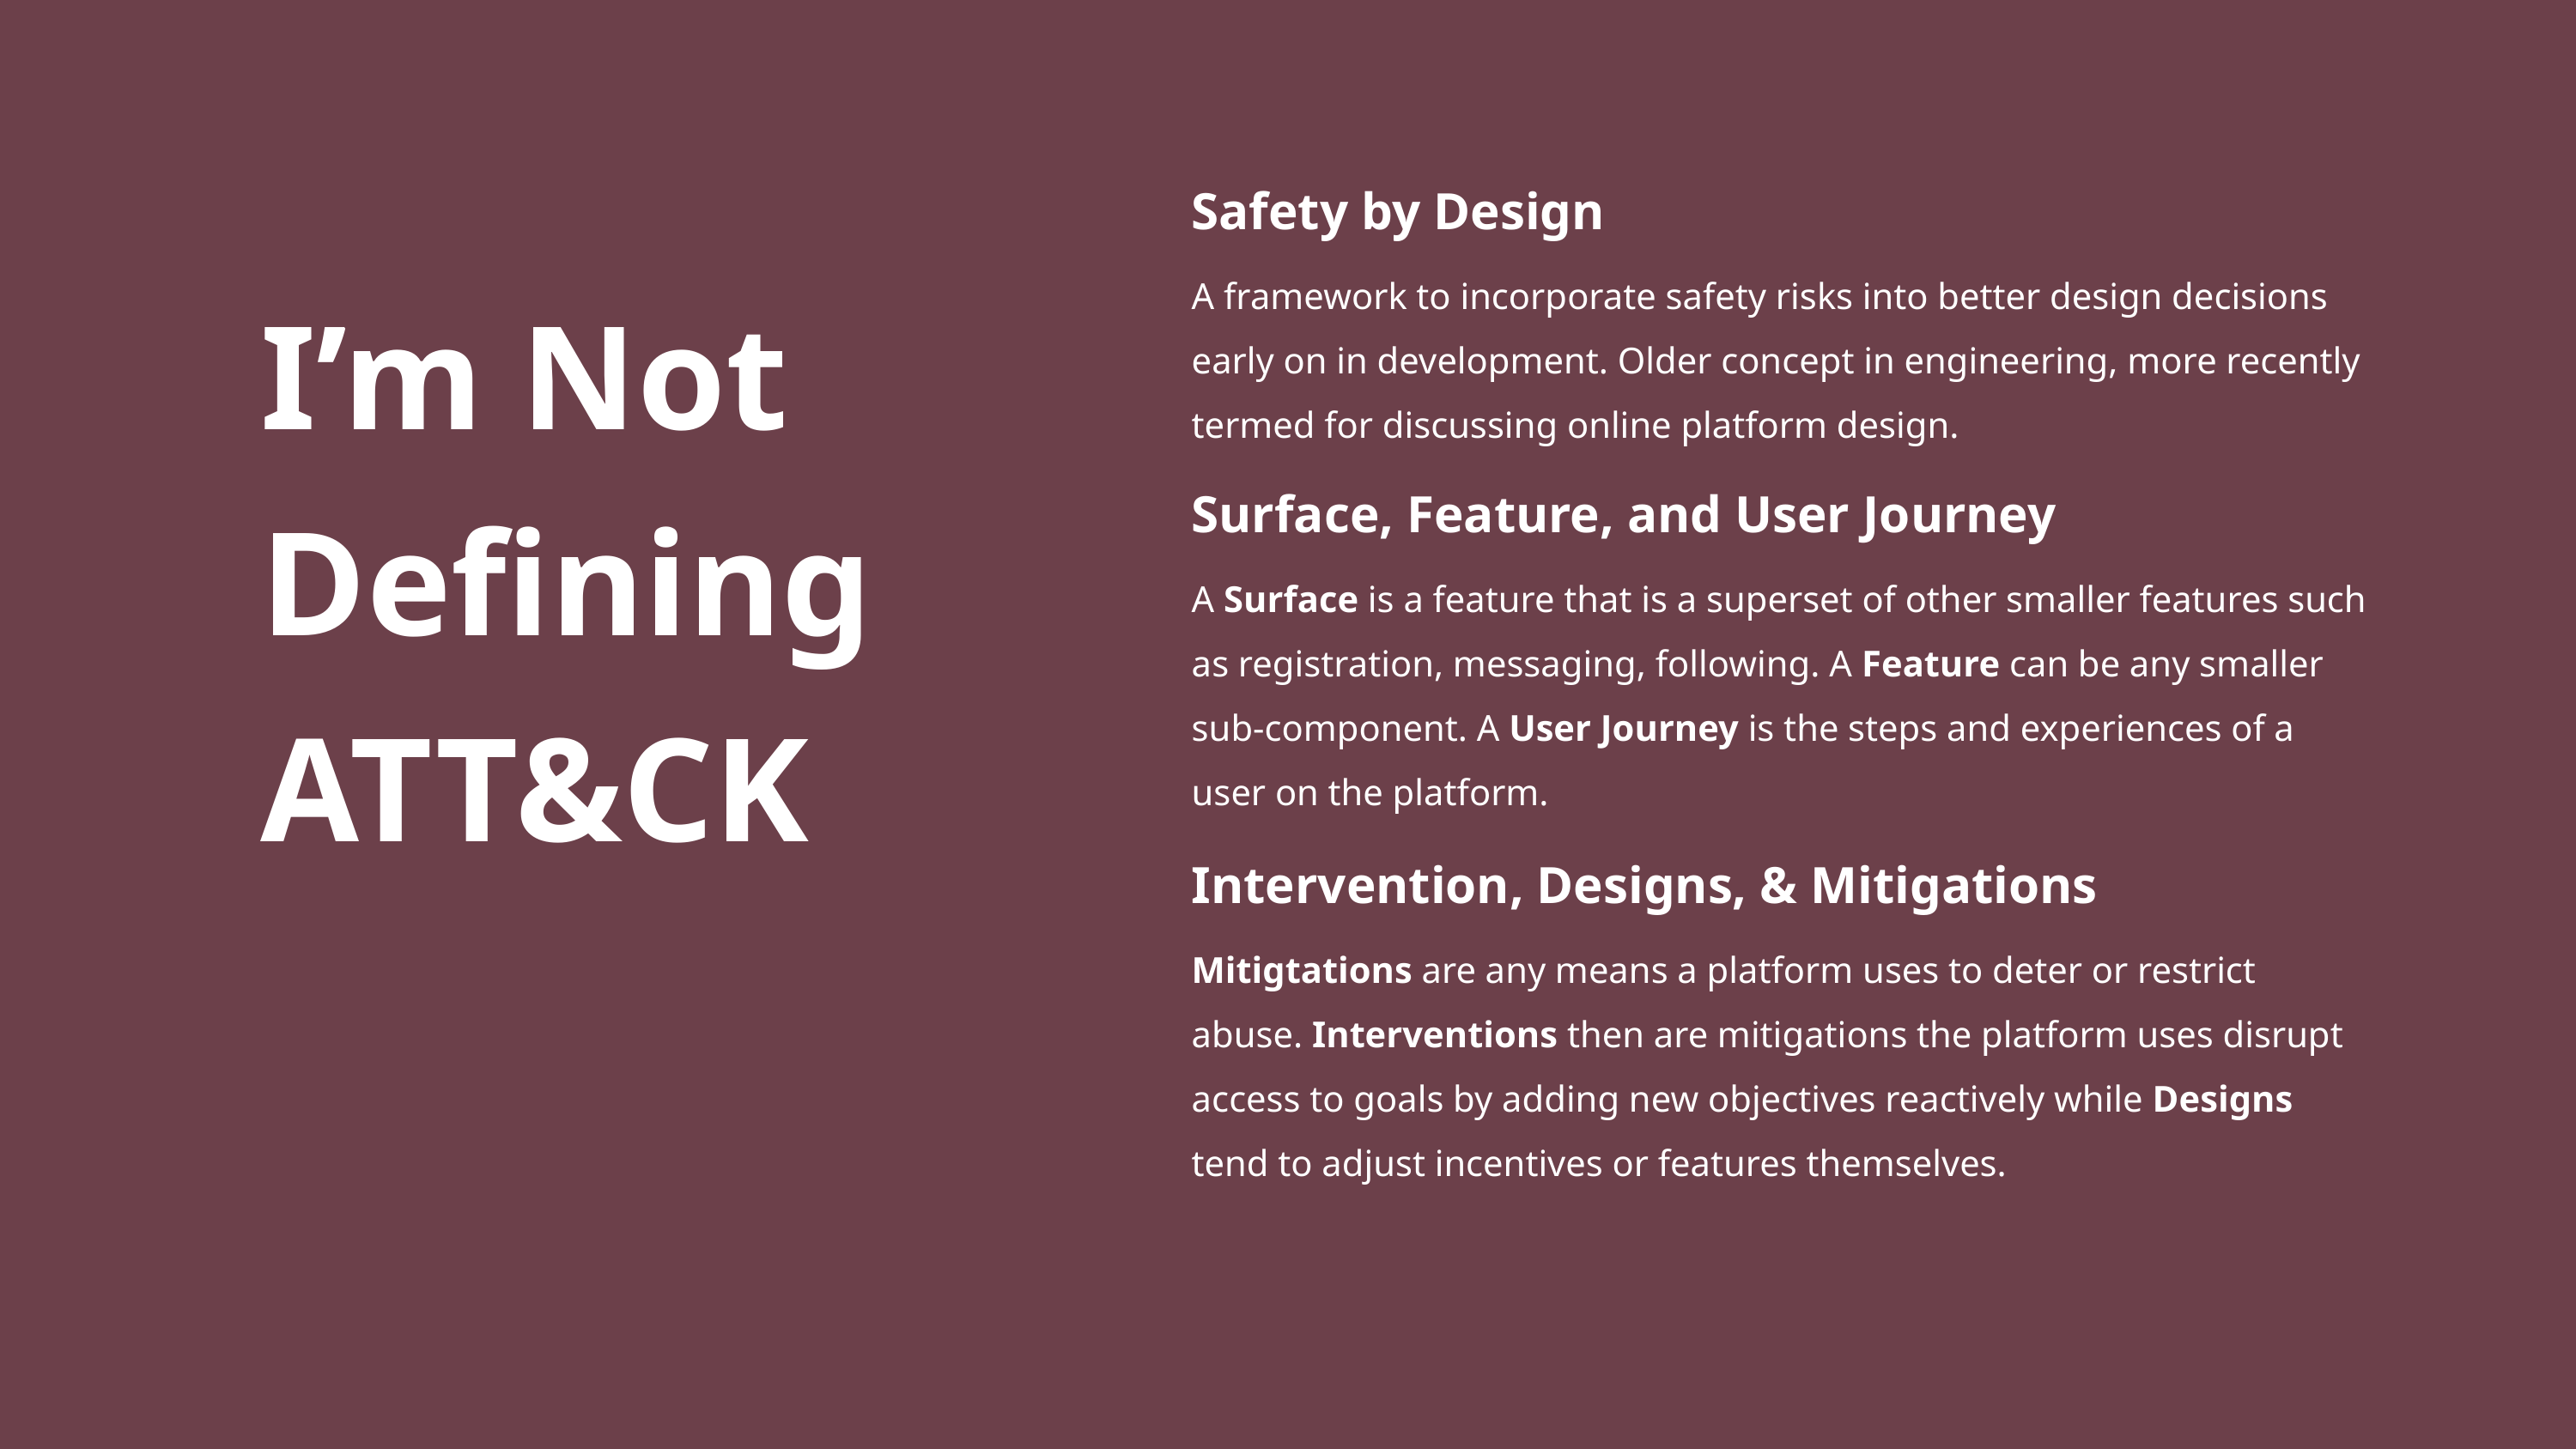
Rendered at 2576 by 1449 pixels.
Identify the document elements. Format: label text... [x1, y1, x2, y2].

text_box Safety by Design [1191, 161, 2228, 240]
text_box I’m Not Defining ATT&CK [260, 252, 1035, 870]
text_box Surface, Feature, and User Journey [1191, 464, 2228, 543]
text_box A framework to incorporate safety risks into better design decisions early on in development. Older concept in engineering, more recently termed for discussing online platform design. [1191, 252, 2368, 446]
text_box A Surface is a feature that is a superset of other smaller features such as registration, messaging, following. A Feature can be any smaller sub-component. A User Journey is the steps and experiences of a user on the platform. [1191, 555, 2368, 813]
text_box Intervention, Designs, & Mitigations [1191, 834, 2228, 913]
text_box Mitigtations are any means a platform uses to deter or restrict abuse. Interventions then are mitigations the platform uses disrupt access to goals by adding new objectives reactively while Designs tend to adjust incentives or features themselves. [1191, 925, 2368, 1184]
